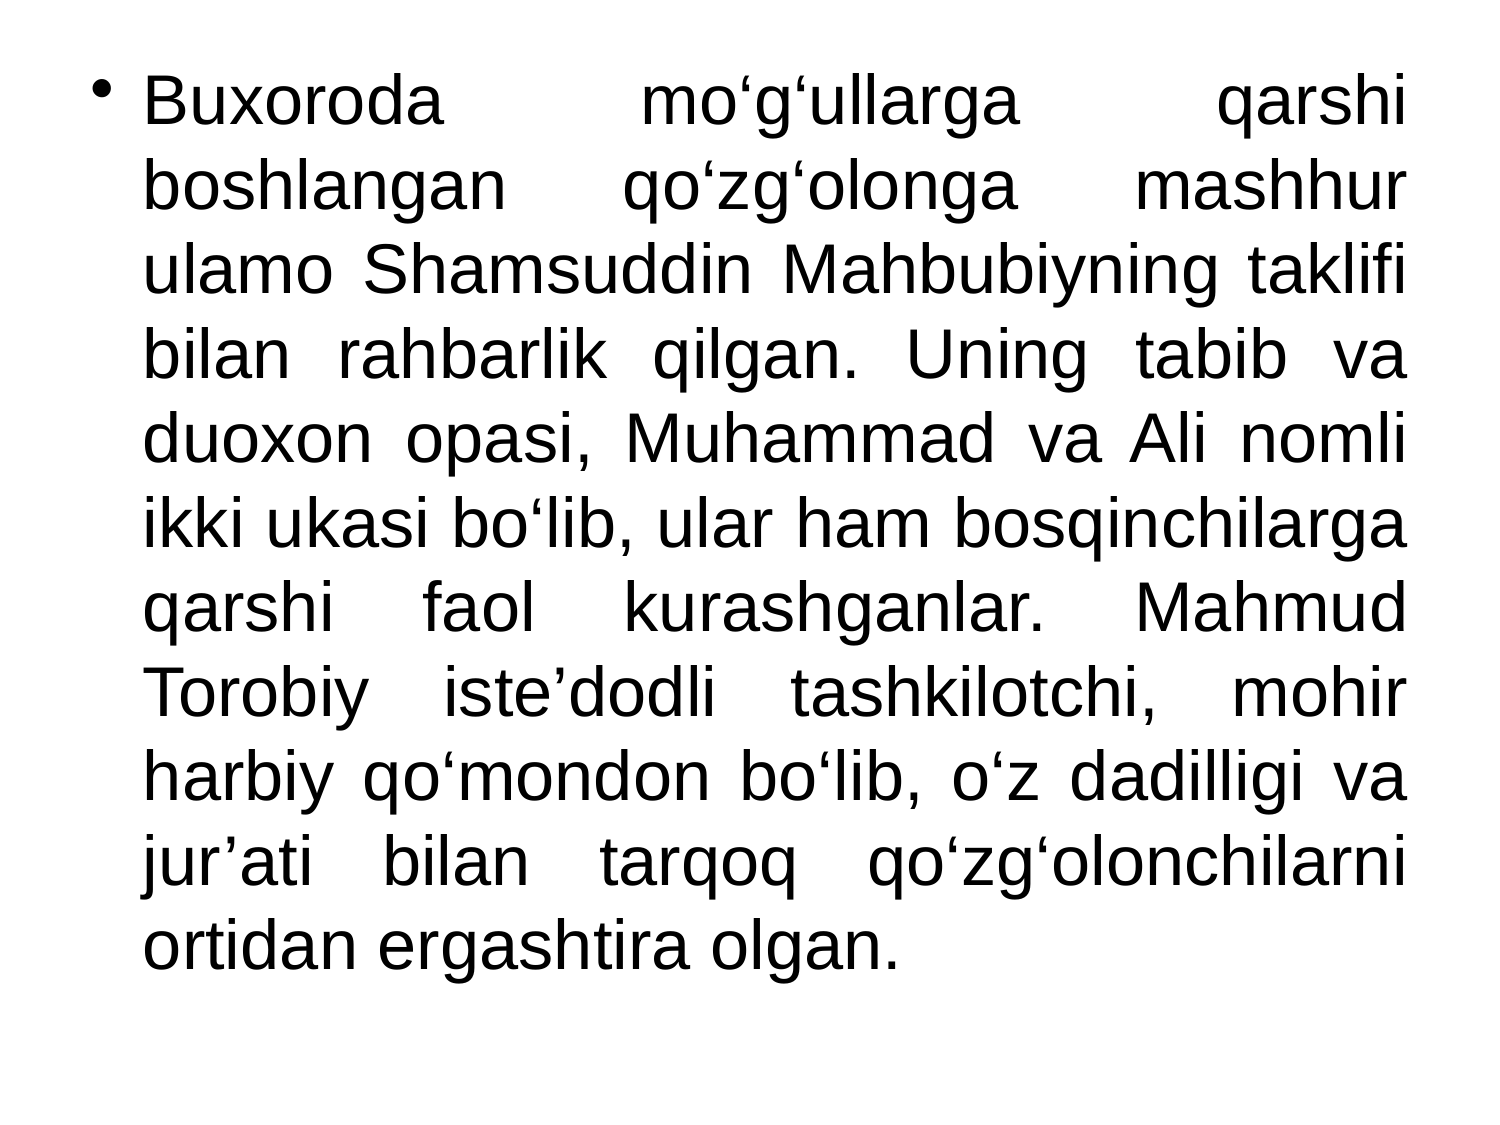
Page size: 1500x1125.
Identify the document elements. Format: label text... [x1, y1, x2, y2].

list Buxoroda mo‘g‘ullarga qarshi boshlangan qo‘zg‘olonga mashhur ulamo Shamsuddin Mahbubiyning taklifi bilan rahbarlik qilgan. Uning tabib va duoxon opasi, Muhammad va Ali nomli ikki ukasi bo‘lib, ular ham bosqinchilarga qarshi faol kurashganlar. Mahmud Torobiy iste’dodli tashkilotchi, mohir harbiy qo‘mondon bo‘lib, o‘z dadilligi va jur’ati bilan tarqoq qo‘zg‘olonchilarni ortidan ergashtira olgan. [75, 46, 1425, 1067]
